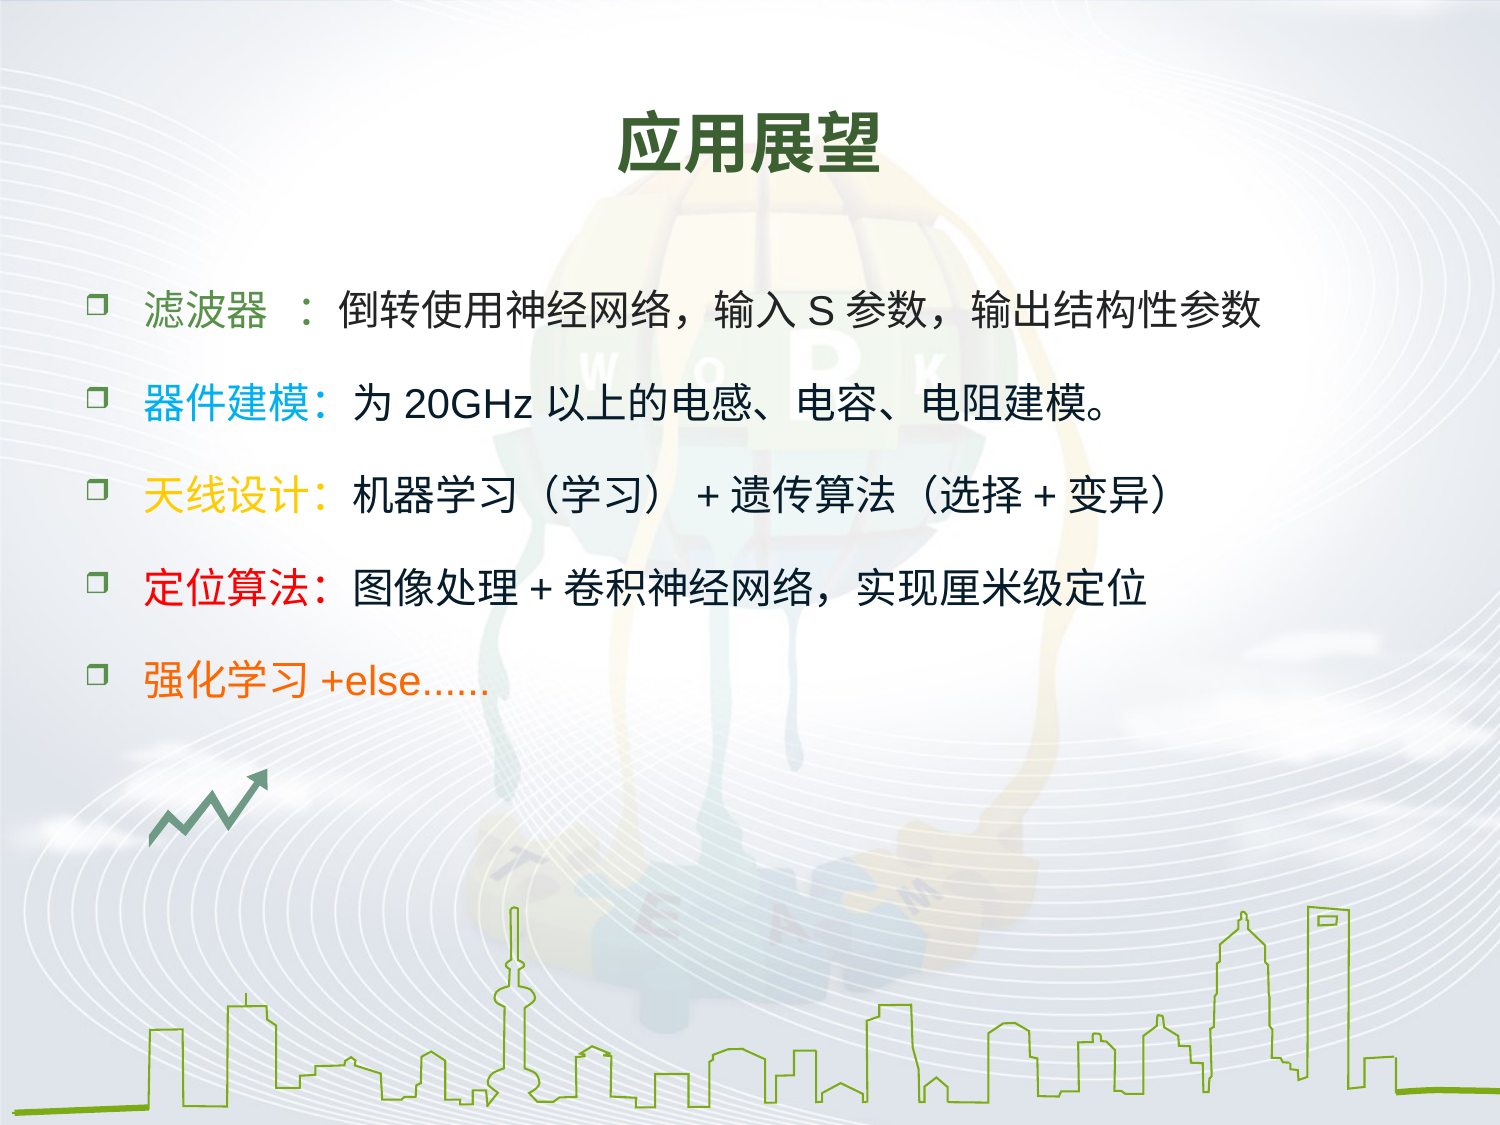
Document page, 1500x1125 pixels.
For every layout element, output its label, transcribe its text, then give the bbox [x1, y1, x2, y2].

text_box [11, 906, 1500, 1113]
text_box 滤波器 ：倒转使用神经网络，输入S参数，输出结构性参数 器件建模：为20GHz以上的电感、电容、电阻建模。 天线设计：机器学习（学习）+遗传算法（选择+变异） 定位算法：图像处理+卷积神经网络，实现厘米级定位 强化学习+else...... [69, 271, 1431, 731]
text_box [147, 767, 269, 851]
picture [0, 0, 1500, 1125]
title 应用展望 [69, 74, 1431, 190]
